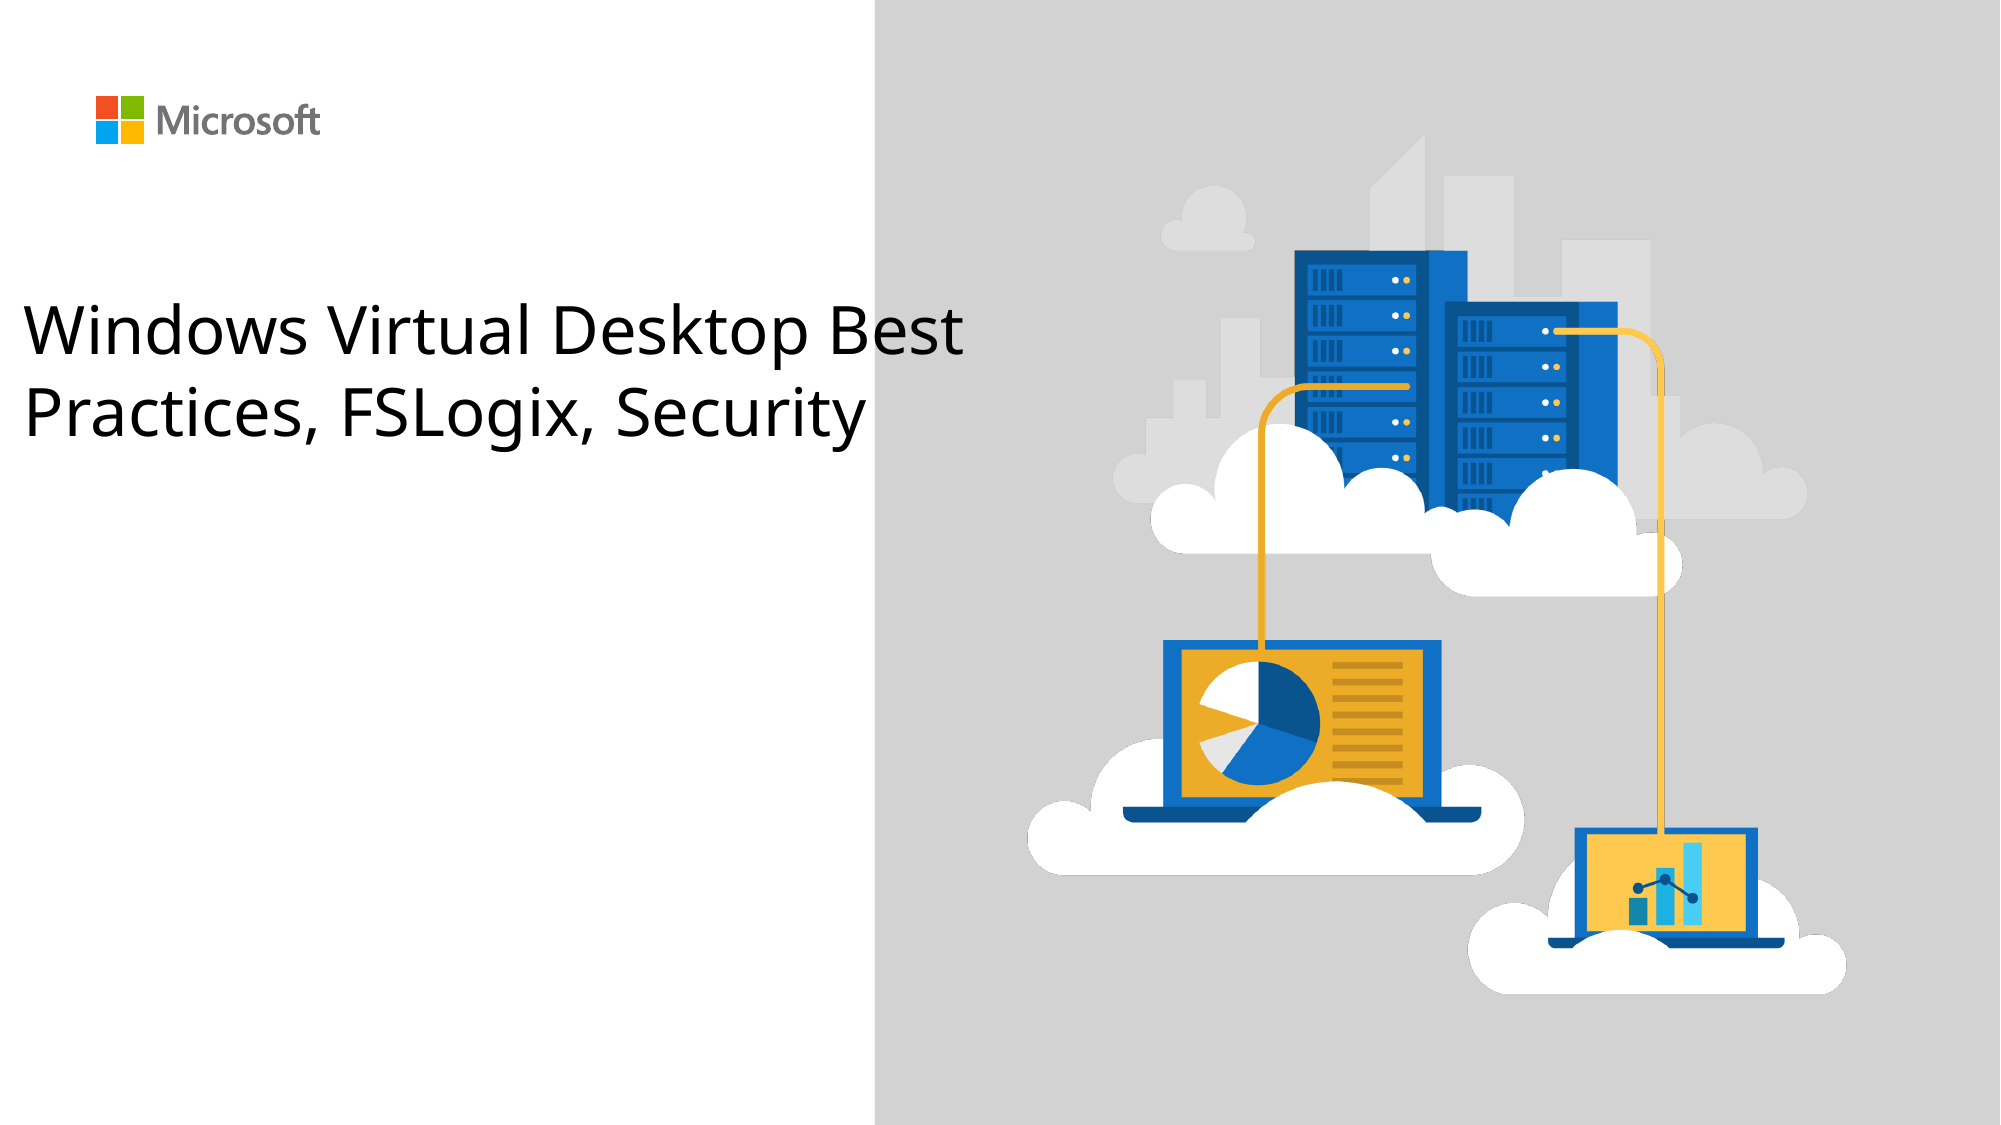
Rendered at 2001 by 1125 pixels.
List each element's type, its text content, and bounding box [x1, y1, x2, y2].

title Windows Virtual Desktop Best Practices, FSLogix, Security [8, 279, 1042, 461]
picture [1025, 131, 1850, 994]
